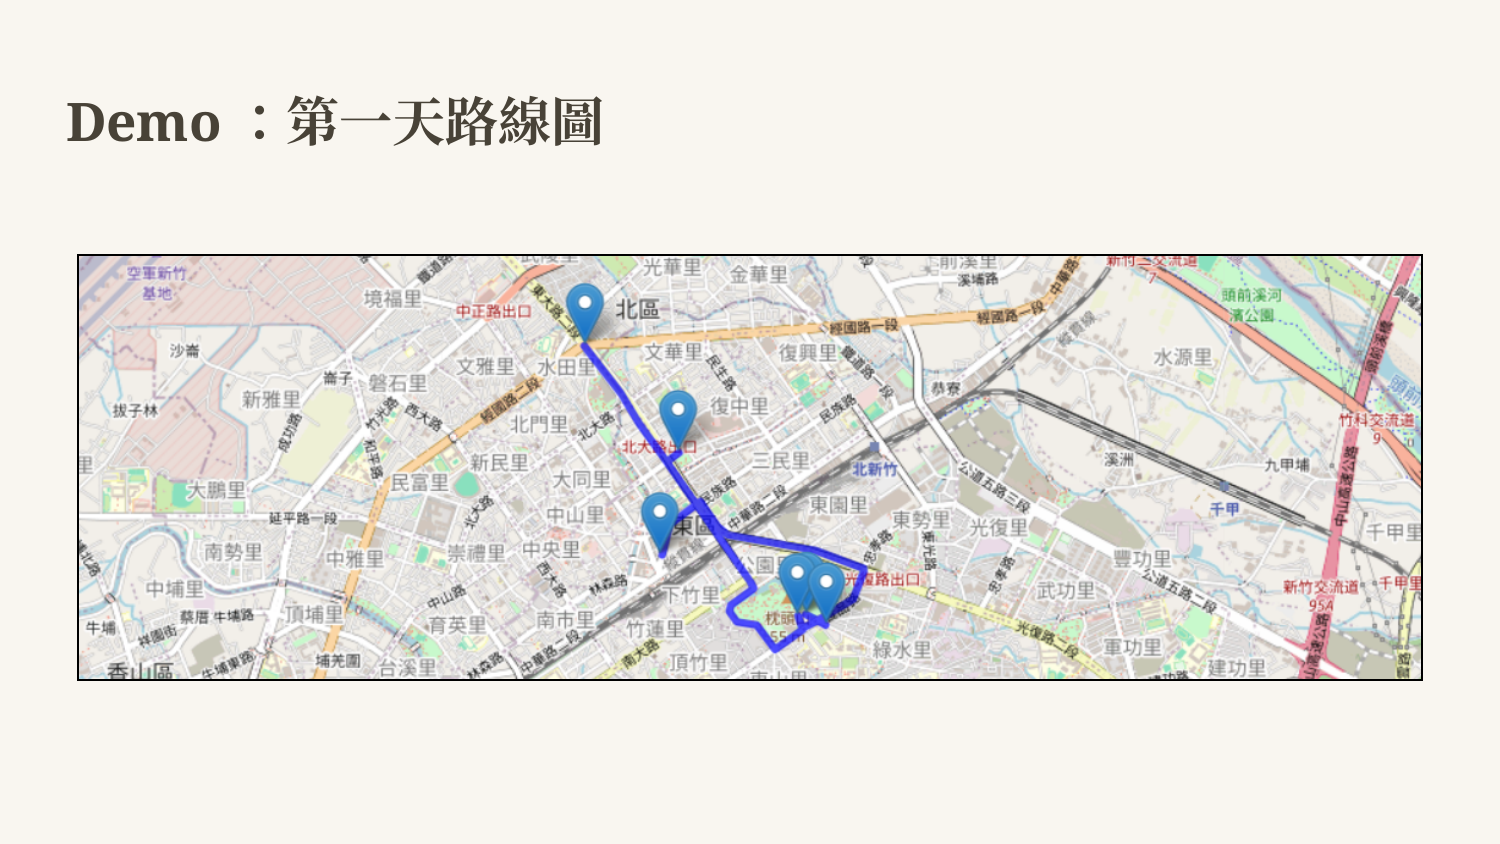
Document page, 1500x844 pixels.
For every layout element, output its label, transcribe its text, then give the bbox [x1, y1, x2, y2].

picture [78, 255, 1422, 680]
title Demo：第一天路線圖 [51, 72, 1449, 167]
